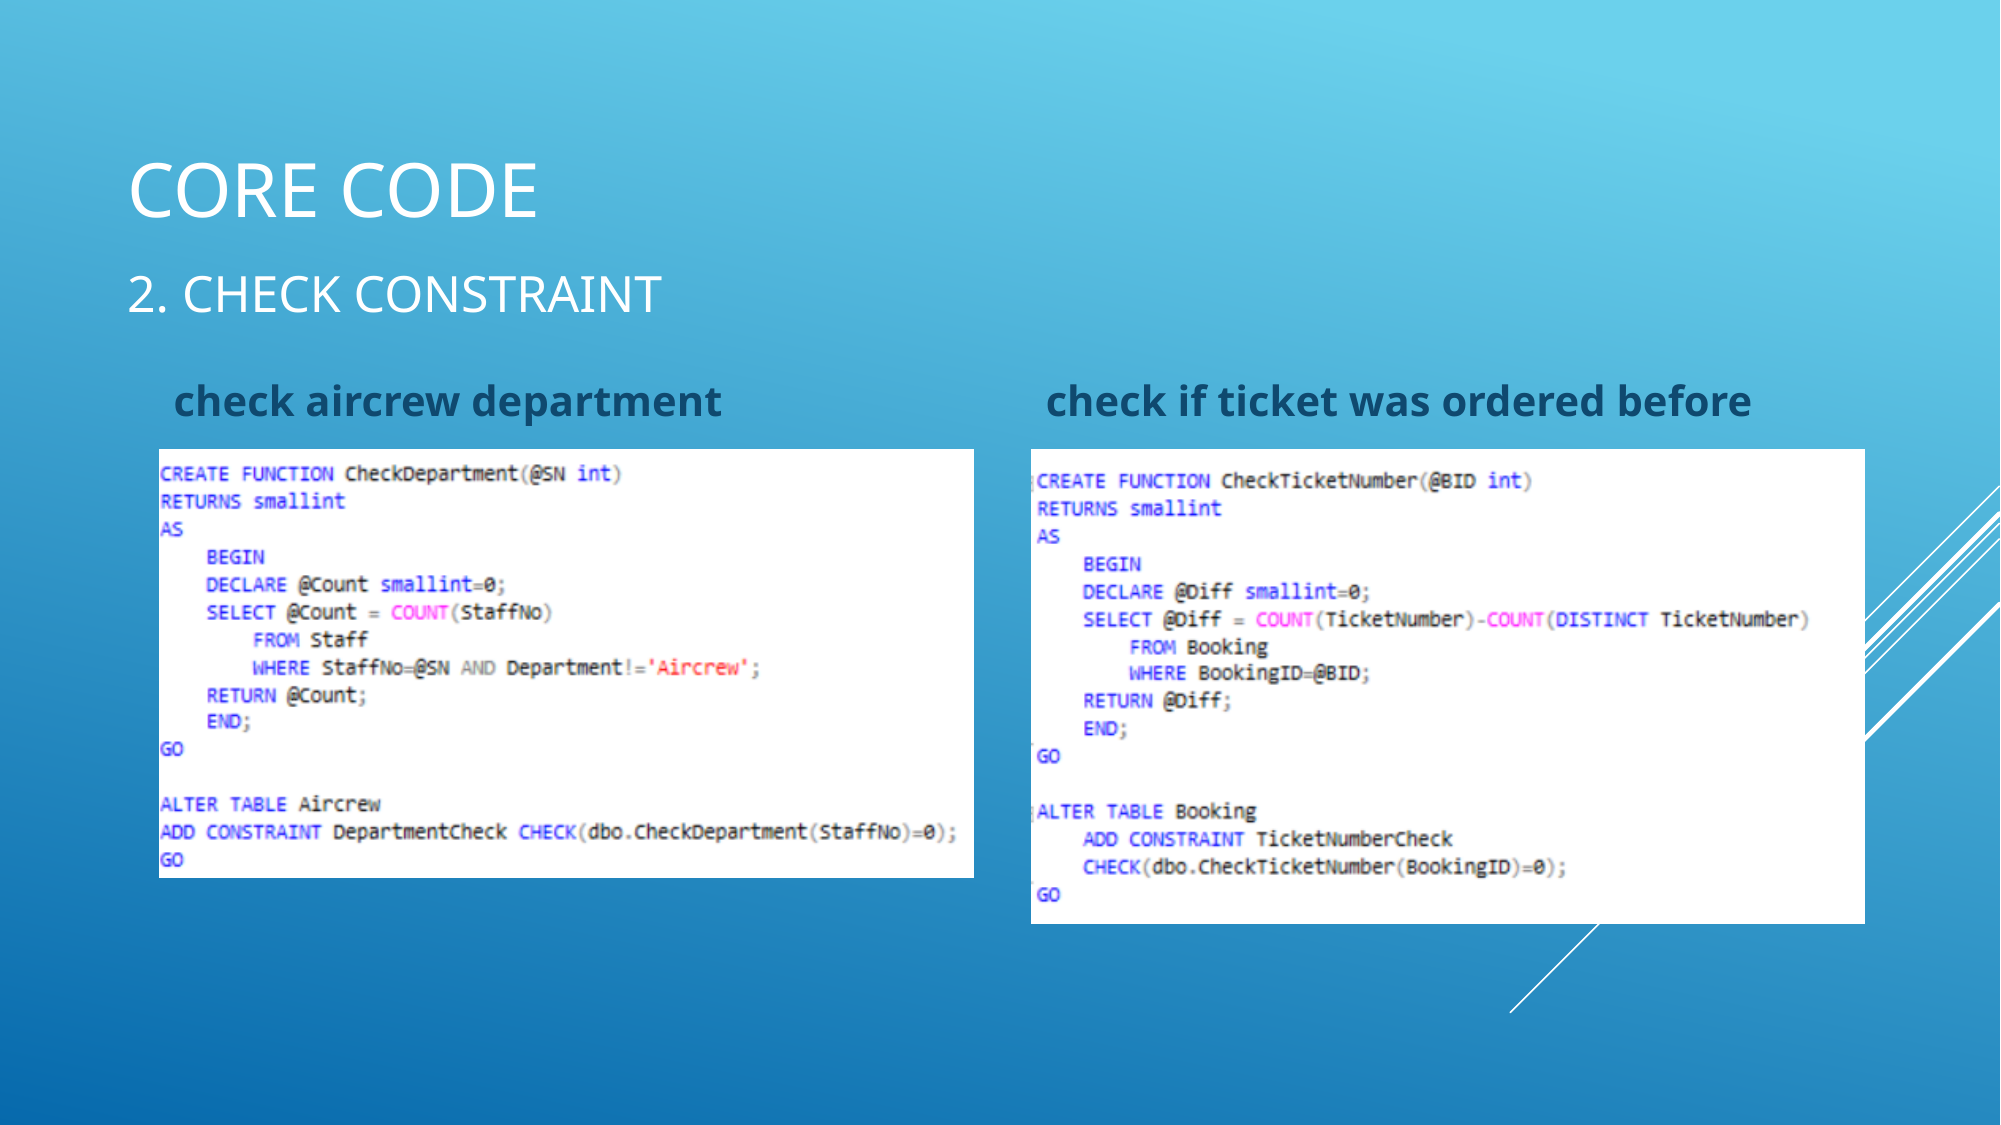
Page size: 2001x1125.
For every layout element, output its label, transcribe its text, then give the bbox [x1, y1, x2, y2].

text_box check aircrew department [158, 367, 738, 433]
picture [1030, 449, 1866, 924]
text_box check if ticket was ordered before [1031, 367, 1806, 433]
picture [159, 449, 974, 878]
text_box 2. Check constraint [112, 255, 1513, 393]
title Core code [112, 63, 1513, 255]
